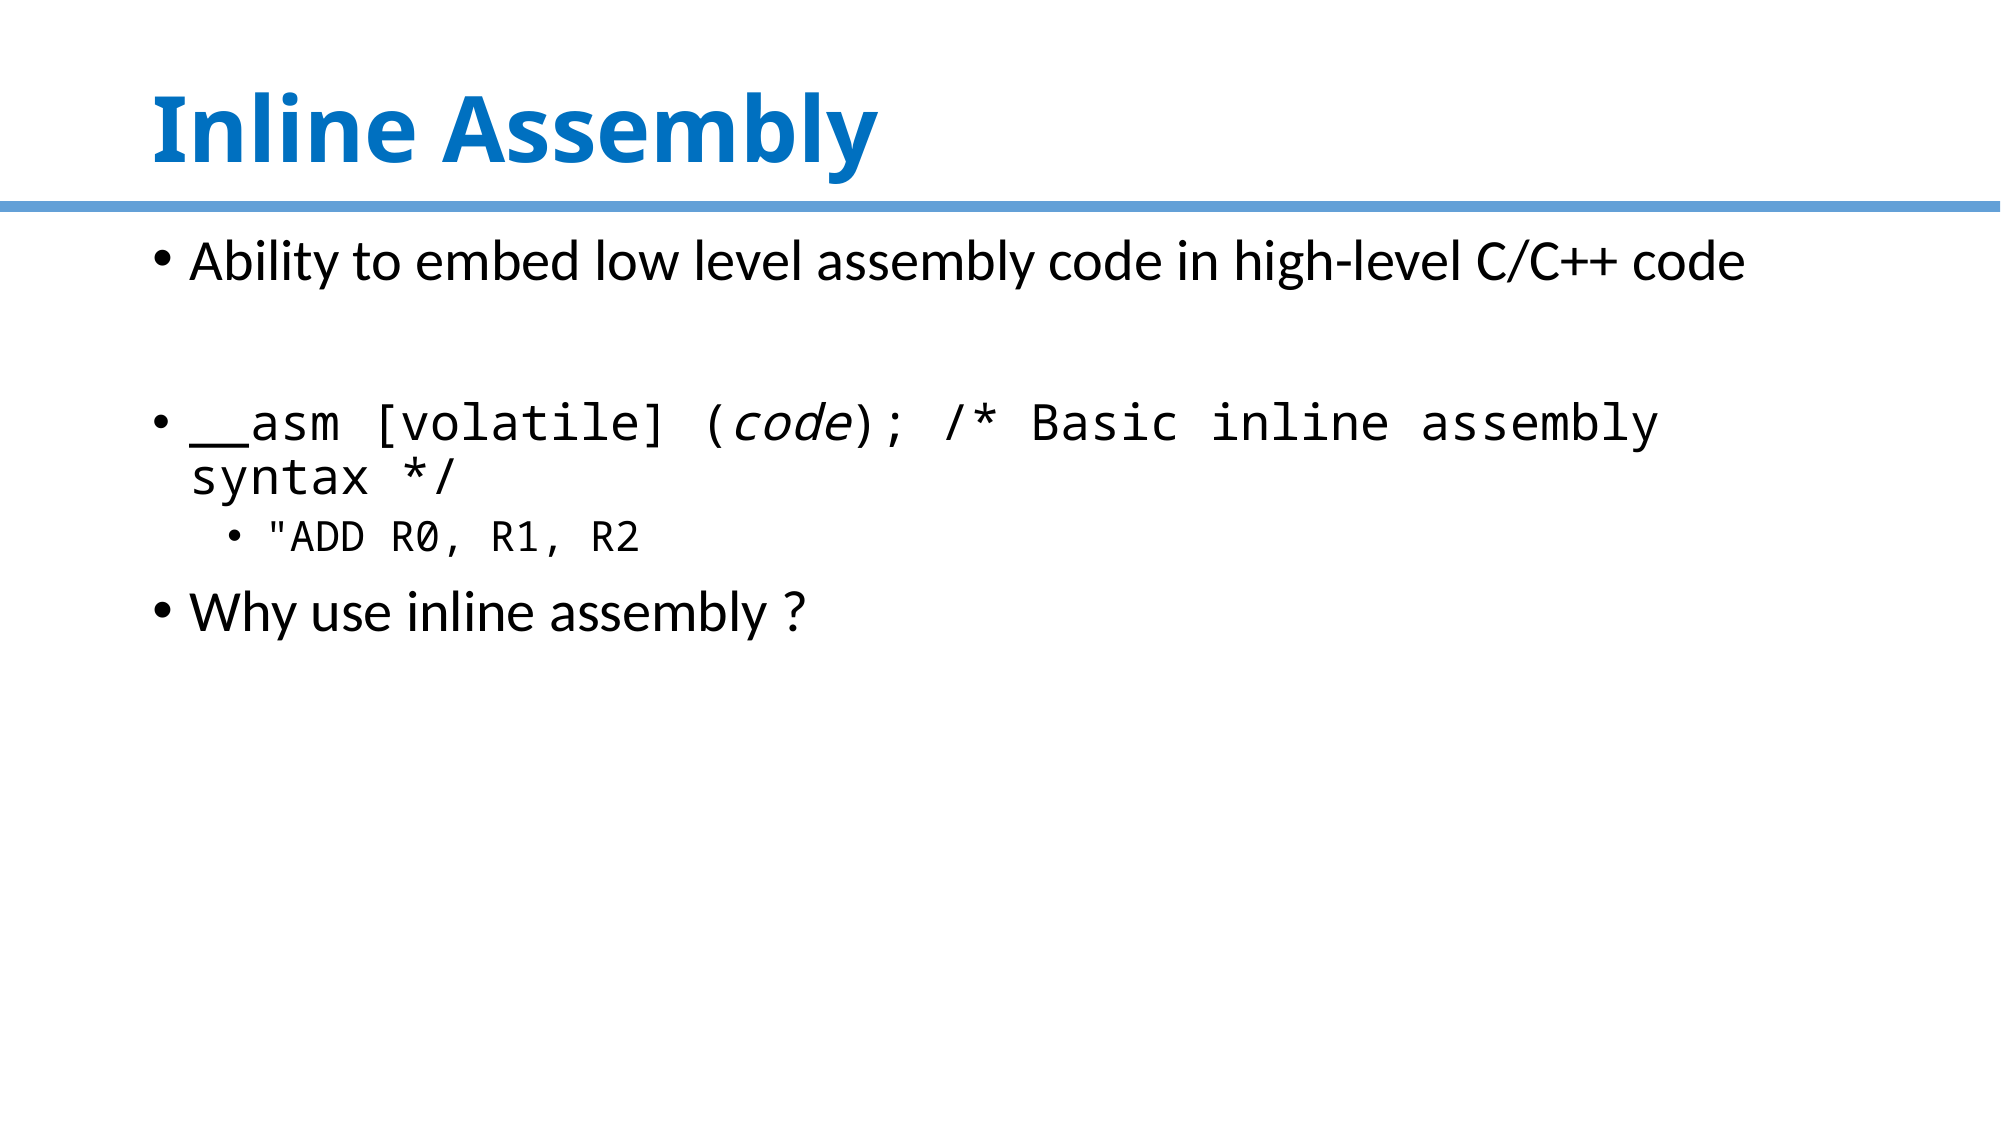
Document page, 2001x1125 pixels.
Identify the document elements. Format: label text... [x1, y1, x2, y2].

list Ability to embed low level assembly code in high-level C/C++ code __asm [volatile] (code); /* Basic inline assembly syntax */ "ADD R0, R1, R2 Why use inline assembly ? [137, 222, 1863, 1014]
title Inline Assembly [137, 59, 1863, 207]
